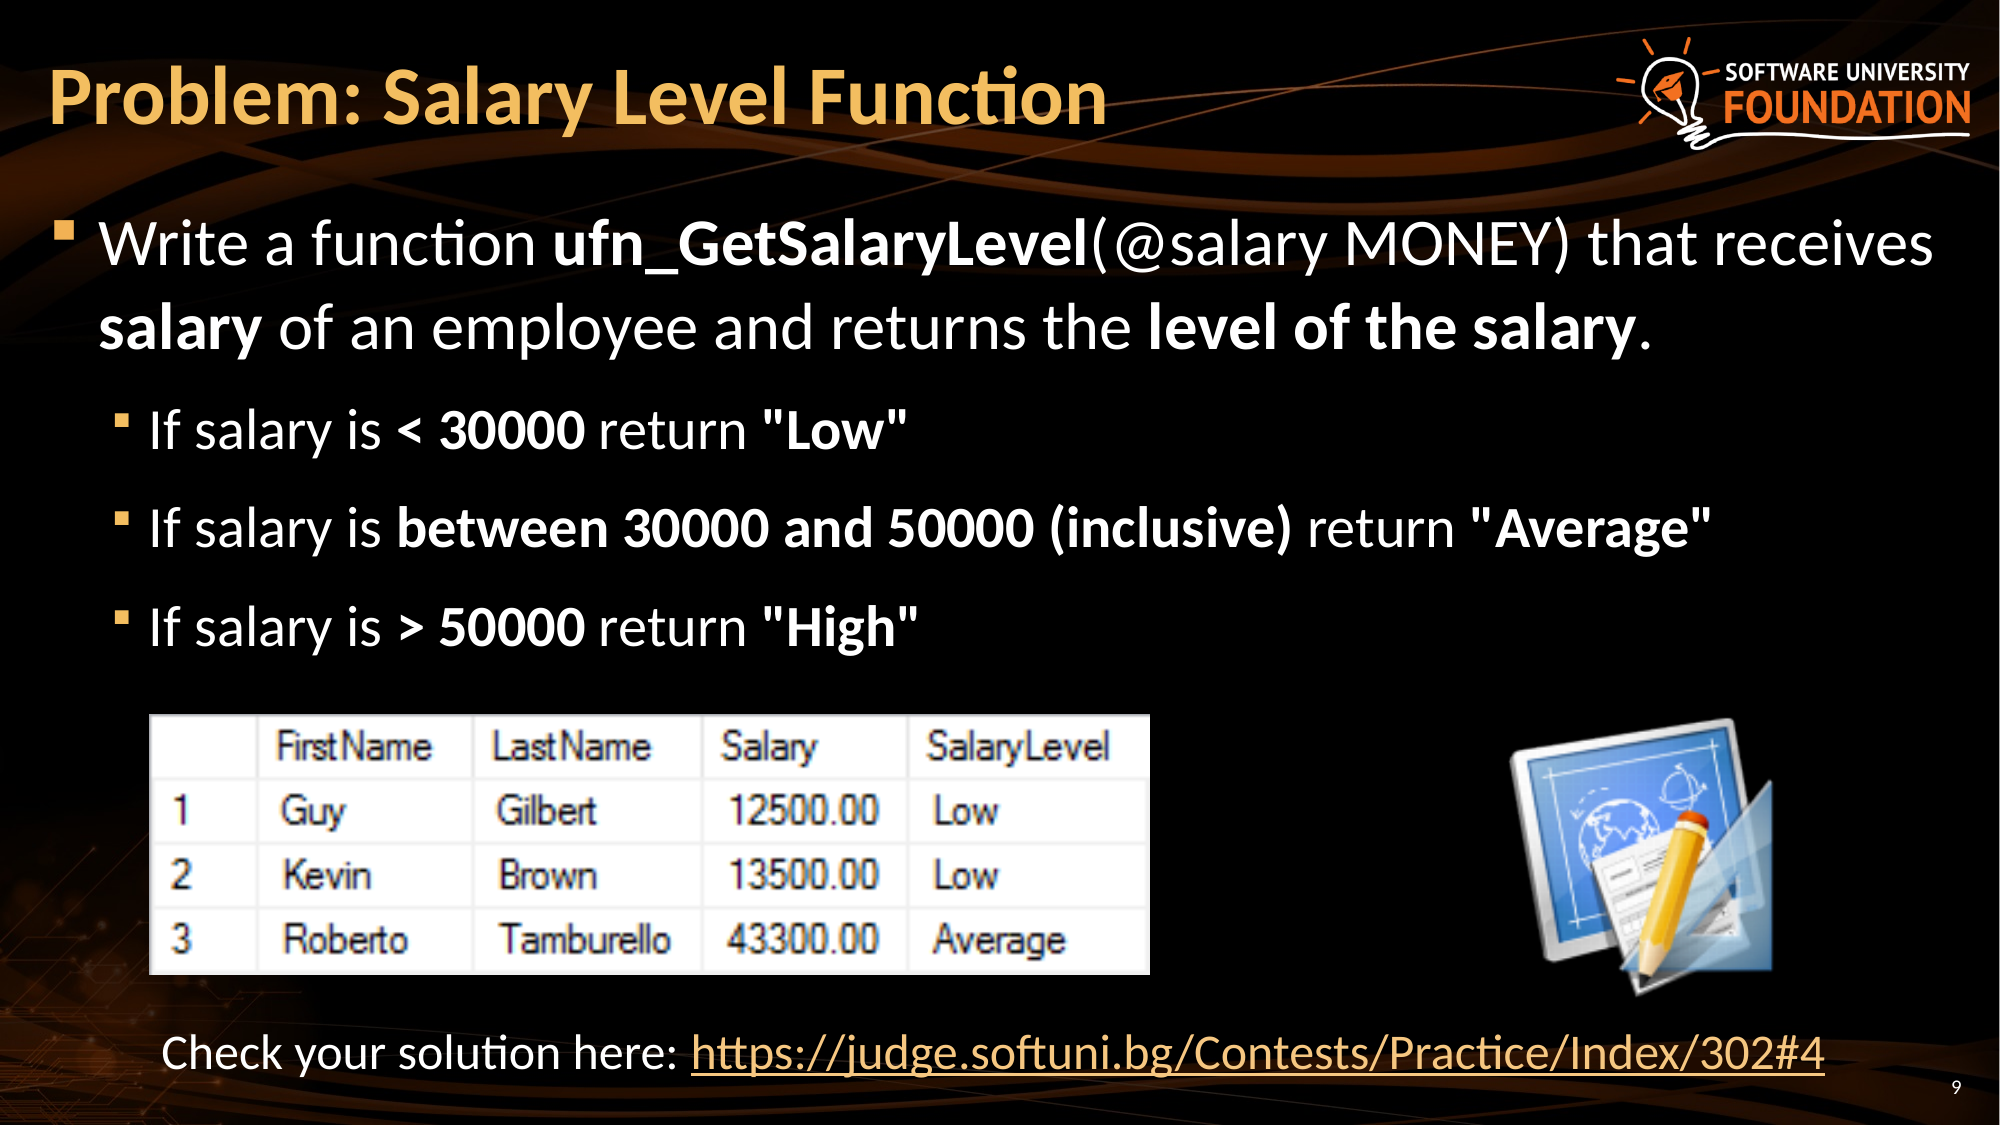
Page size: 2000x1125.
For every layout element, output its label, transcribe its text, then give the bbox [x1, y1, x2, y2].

picture [0, 0, 2000, 1125]
slide_number 9 [1897, 1070, 1968, 1103]
text_box Check your solution here: https://judge.softuni.bg/Contests/Practice/Index/302#4 [124, 1011, 1863, 1087]
list Write a function ufn_GetSalaryLevel(@salary MONEY) that receives salary of an employee and returns the level of the salary. If salary is < 30000 return "Low" If salary is between 30000 and 50000 (inclusive) return "Average" If salary is > 50000 return "High" [31, 188, 1968, 1103]
title Problem: Salary Level Function [30, 6, 1602, 189]
